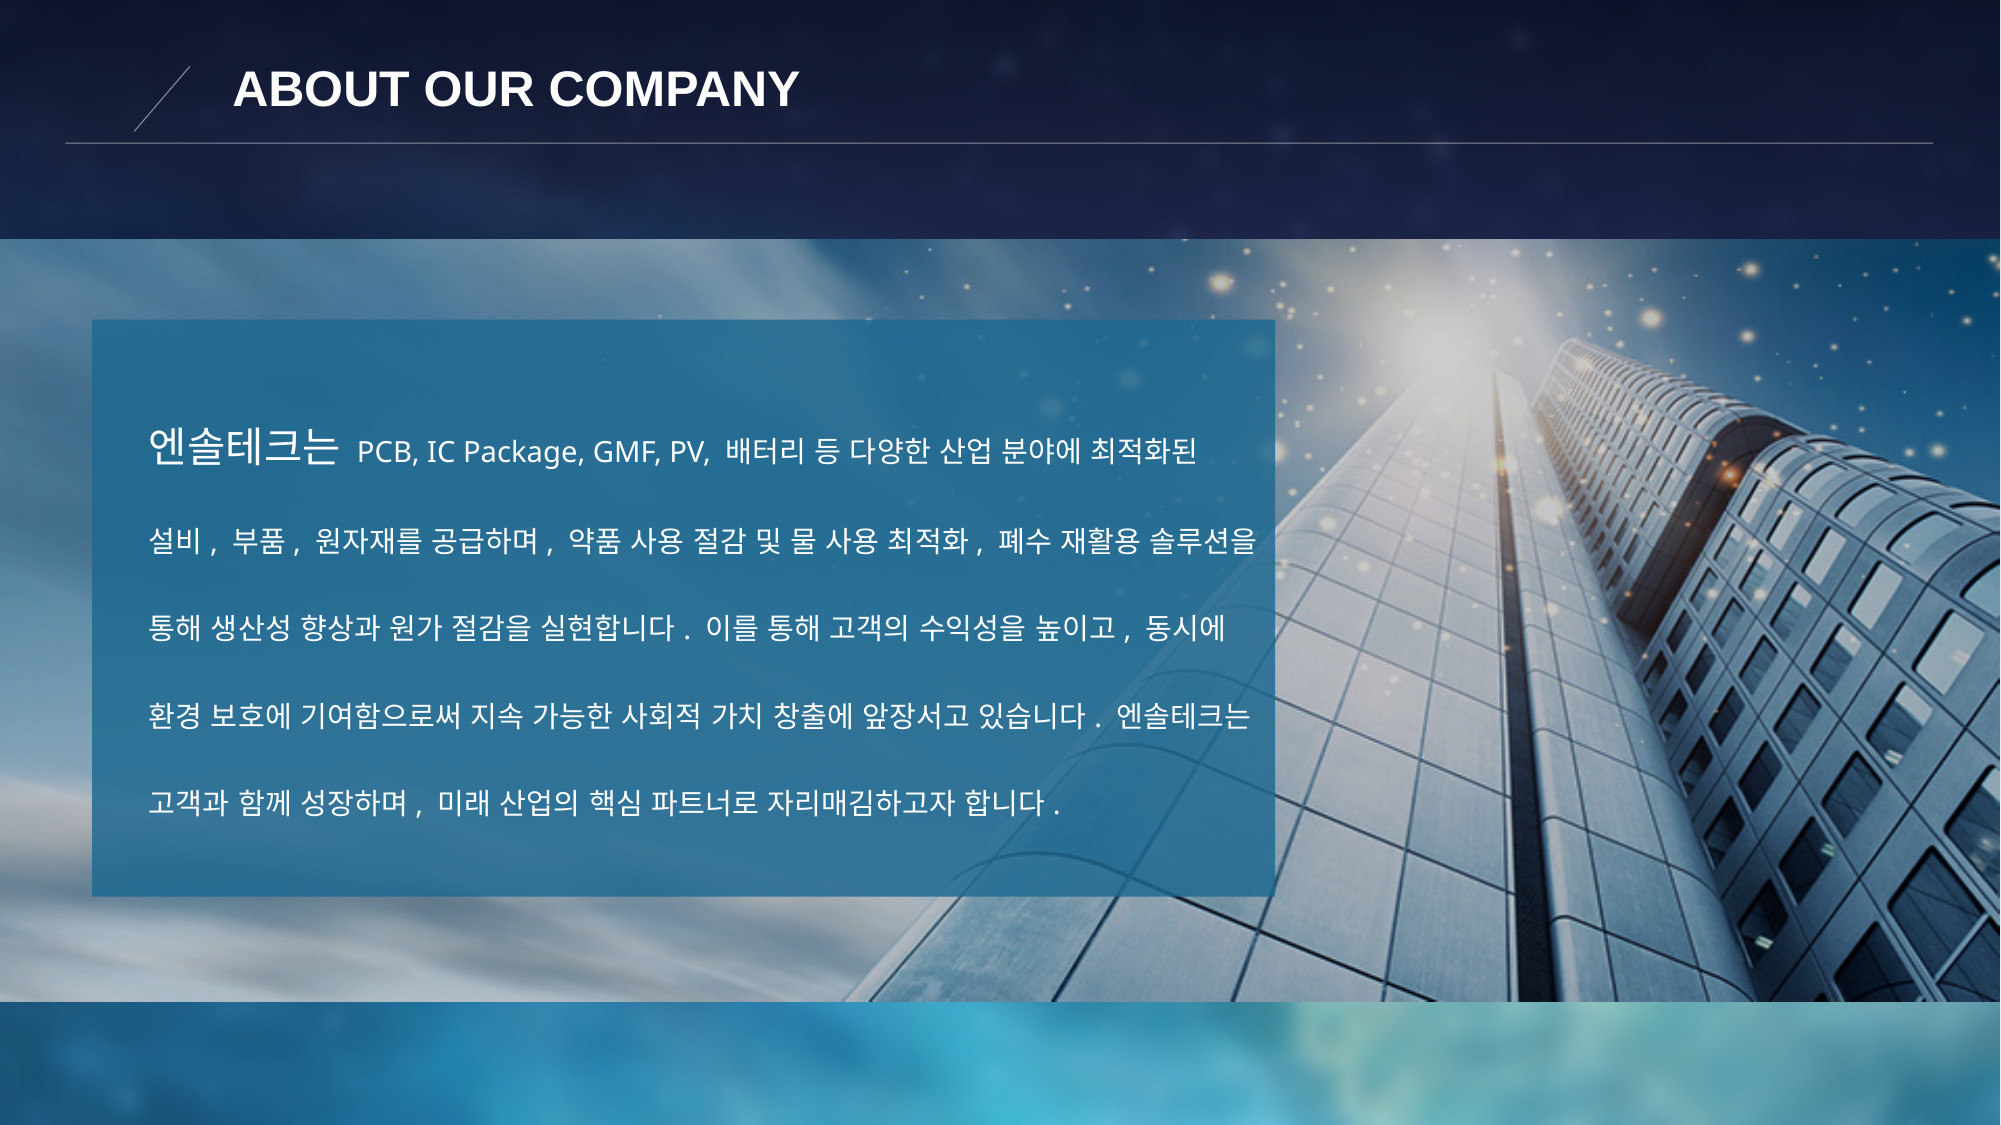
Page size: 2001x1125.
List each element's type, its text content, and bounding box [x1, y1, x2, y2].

text_box ABOUT OUR COMPANY [217, 49, 1188, 125]
picture [0, 0, 2001, 1125]
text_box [134, 66, 191, 132]
